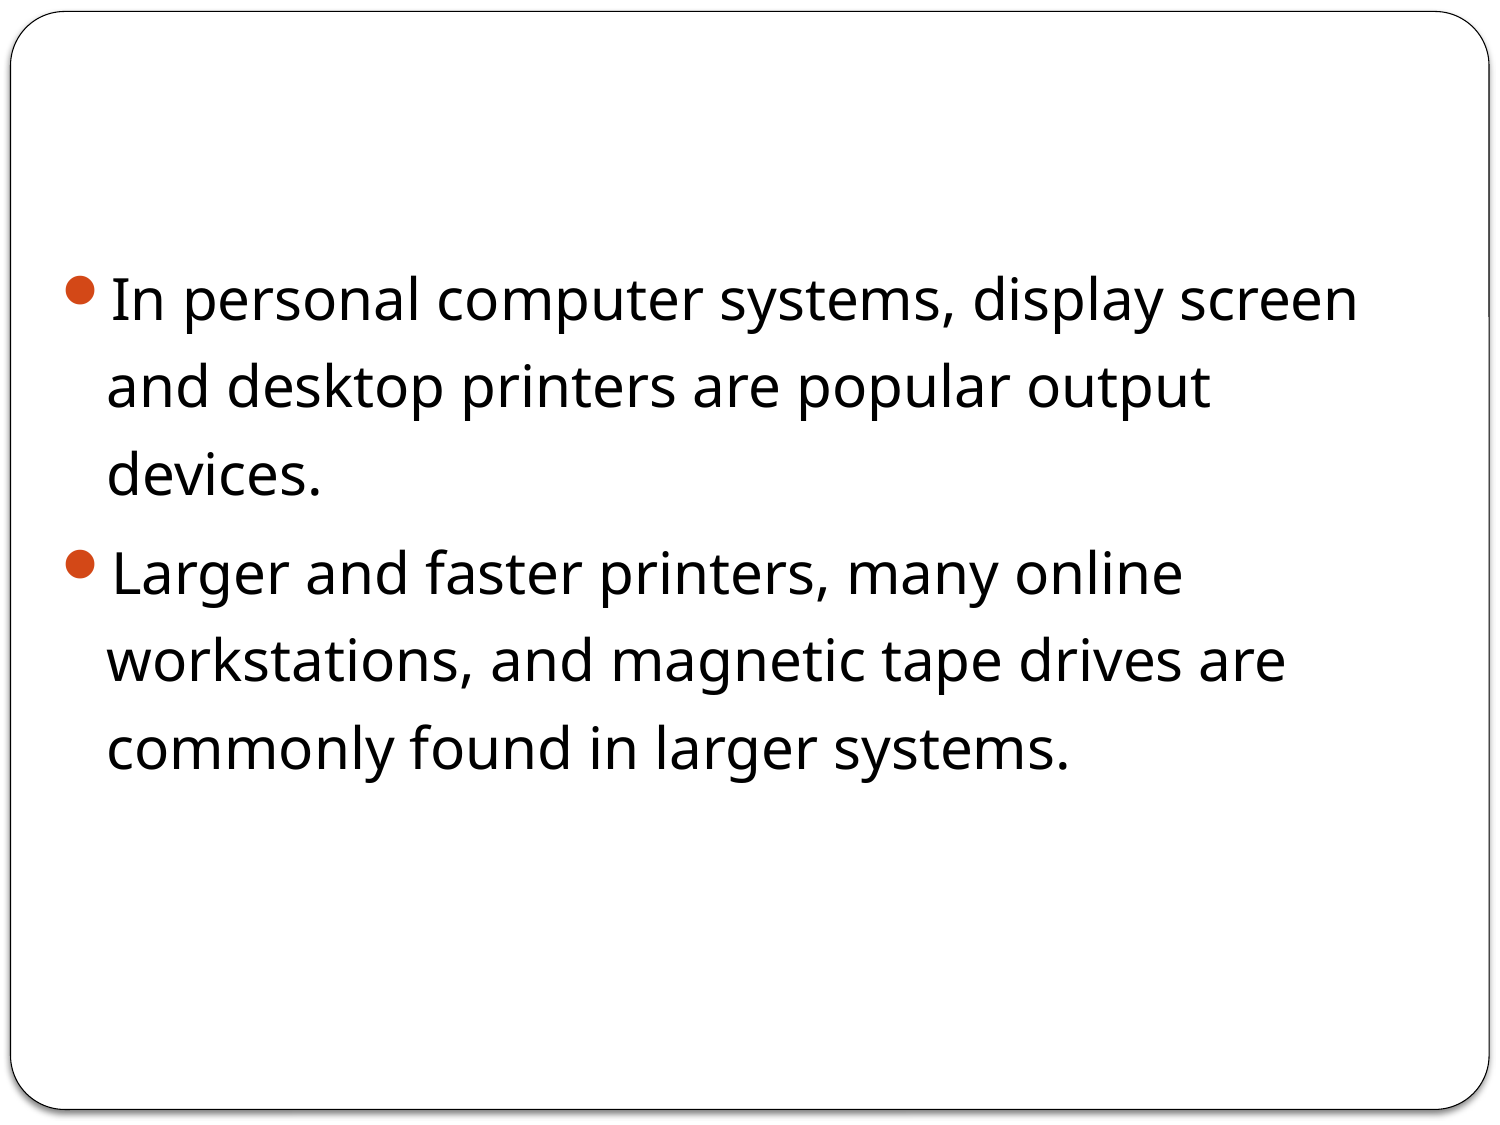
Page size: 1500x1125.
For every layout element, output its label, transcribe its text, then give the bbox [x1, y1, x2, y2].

list In personal computer systems, display screen and desktop printers are popular output devices. Larger and faster printers, many online workstations, and magnetic tape drives are commonly found in larger systems. [46, 237, 1425, 988]
